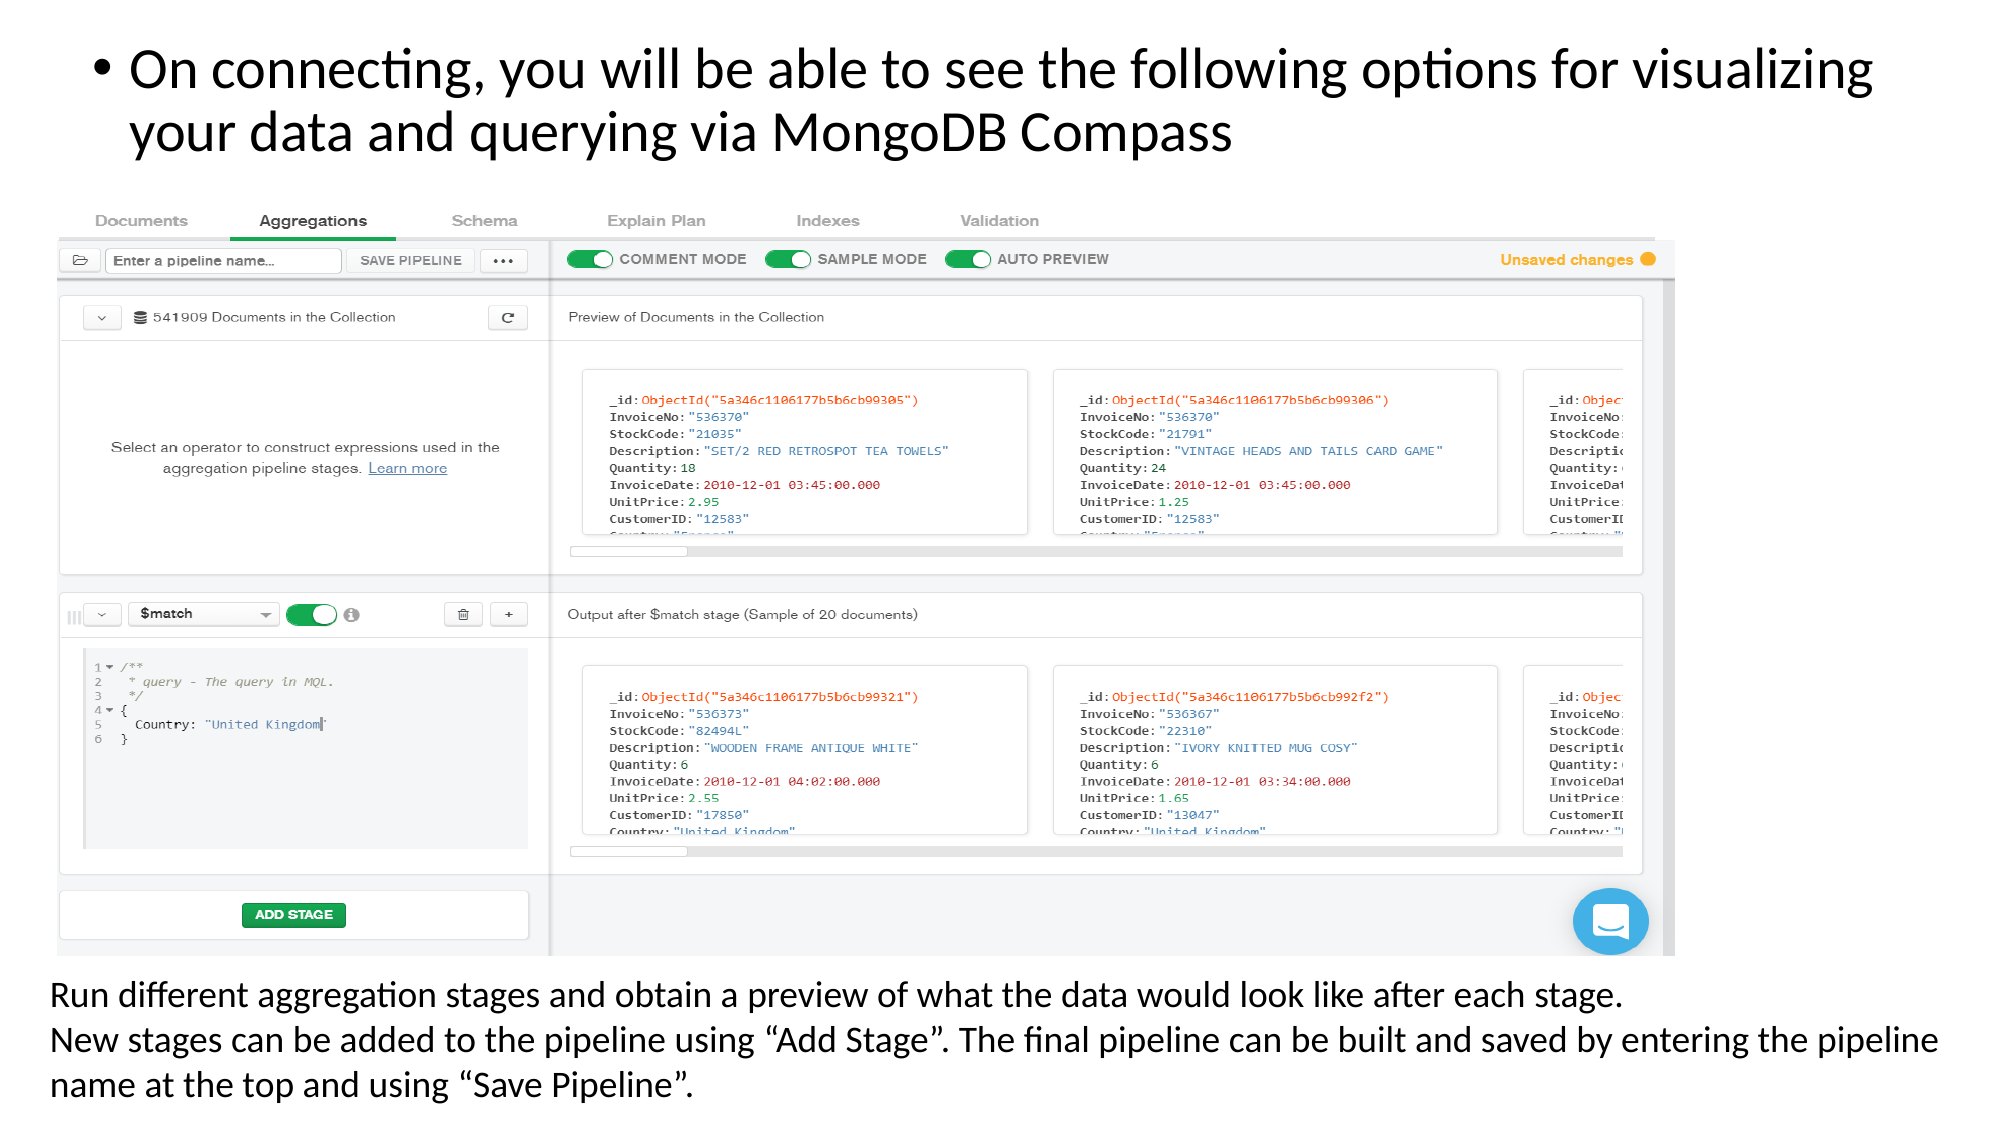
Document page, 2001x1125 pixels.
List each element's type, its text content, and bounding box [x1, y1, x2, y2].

list On connecting, you will be able to see the following options for visualizing your data and querying via MongoDB Compass [77, 30, 1918, 222]
picture [57, 200, 1675, 956]
text_box Run different aggregation stages and obtain a preview of what the data would look like after each stage. New stages can be added to the pipeline using “Add Stage”. The final pipeline can be built and saved by entering the pipeline name at the top and using “Save Pipeline”. [34, 962, 1961, 1113]
